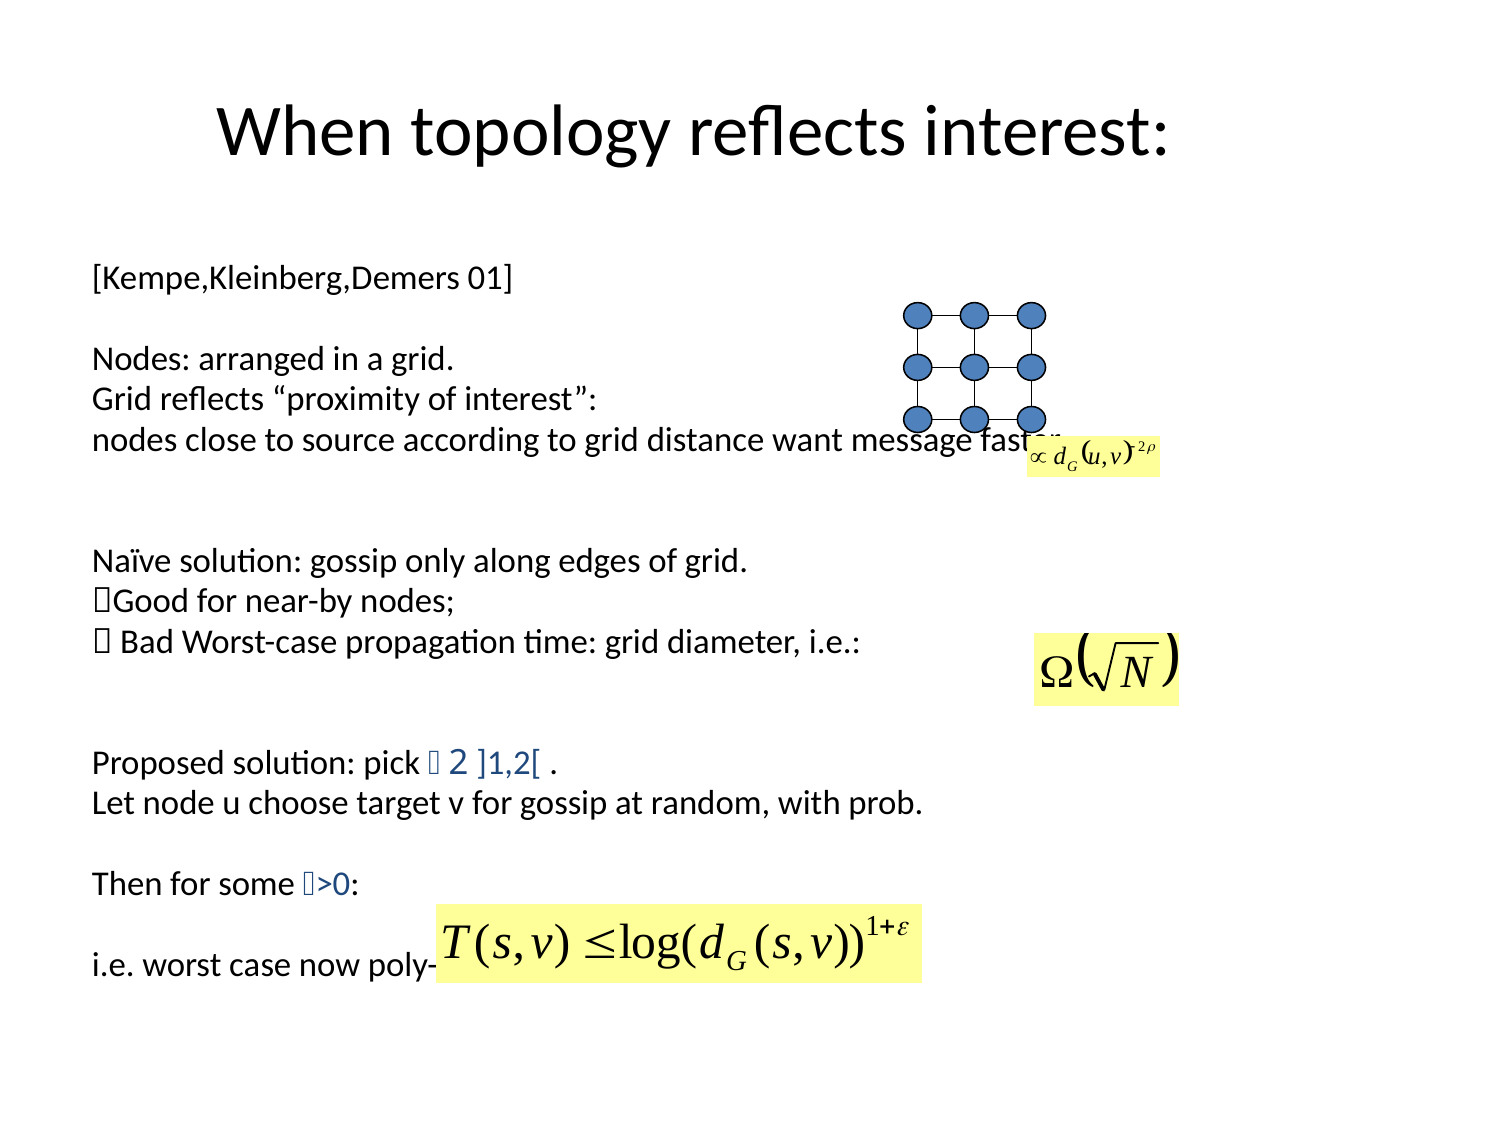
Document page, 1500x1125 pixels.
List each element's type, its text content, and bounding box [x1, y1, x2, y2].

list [435, 904, 923, 984]
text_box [1033, 633, 1180, 707]
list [1026, 435, 1161, 478]
title When topology reflects interest: [75, 20, 1313, 233]
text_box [903, 302, 1046, 433]
list [Kempe,Kleinberg,Demers 01] Nodes: arranged in a grid. Grid reflects “proximity of interest”: nodes close to source according to grid distance want message faster. Naïve solution: gossip only along edges of grid. Good for near-by nodes;  Bad Worst-case propagation time: grid diameter, i.e.: Proposed solution: pick  2 ]1,2[ . Let node u choose target v for gossip at random, with prob. Then for some >0: i.e. worst case now poly-logarithmic. [76, 255, 1425, 998]
